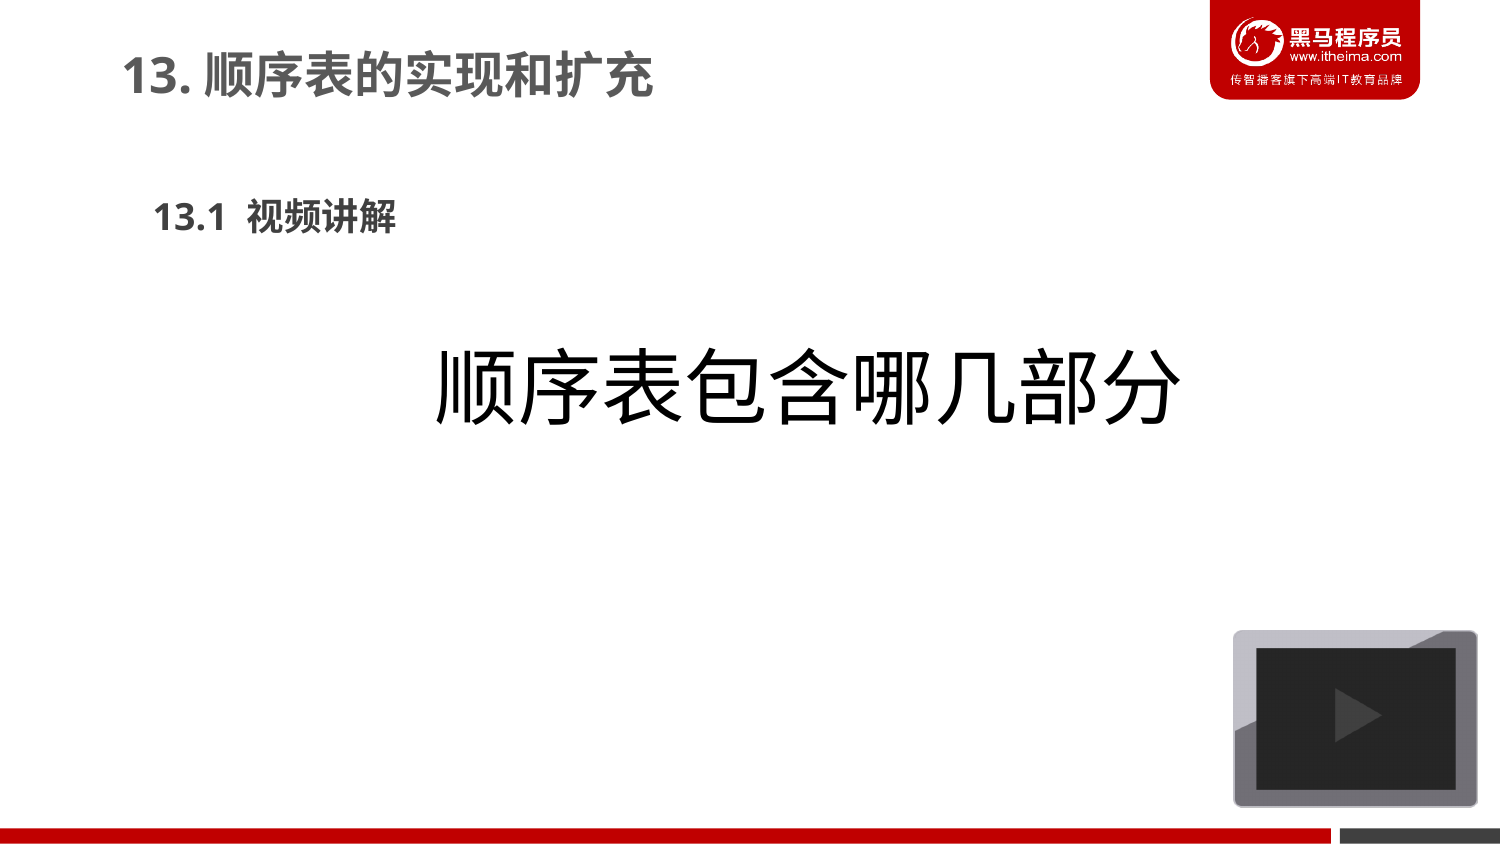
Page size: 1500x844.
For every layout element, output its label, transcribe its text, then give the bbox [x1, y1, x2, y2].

text_box 13.1 视频讲解 [138, 185, 715, 246]
text_box 顺序表包含哪几部分 [242, 327, 1377, 443]
picture [1212, 8, 1421, 94]
text_box 13.顺序表的实现和扩充 [110, 10, 994, 144]
picture [1232, 630, 1478, 809]
